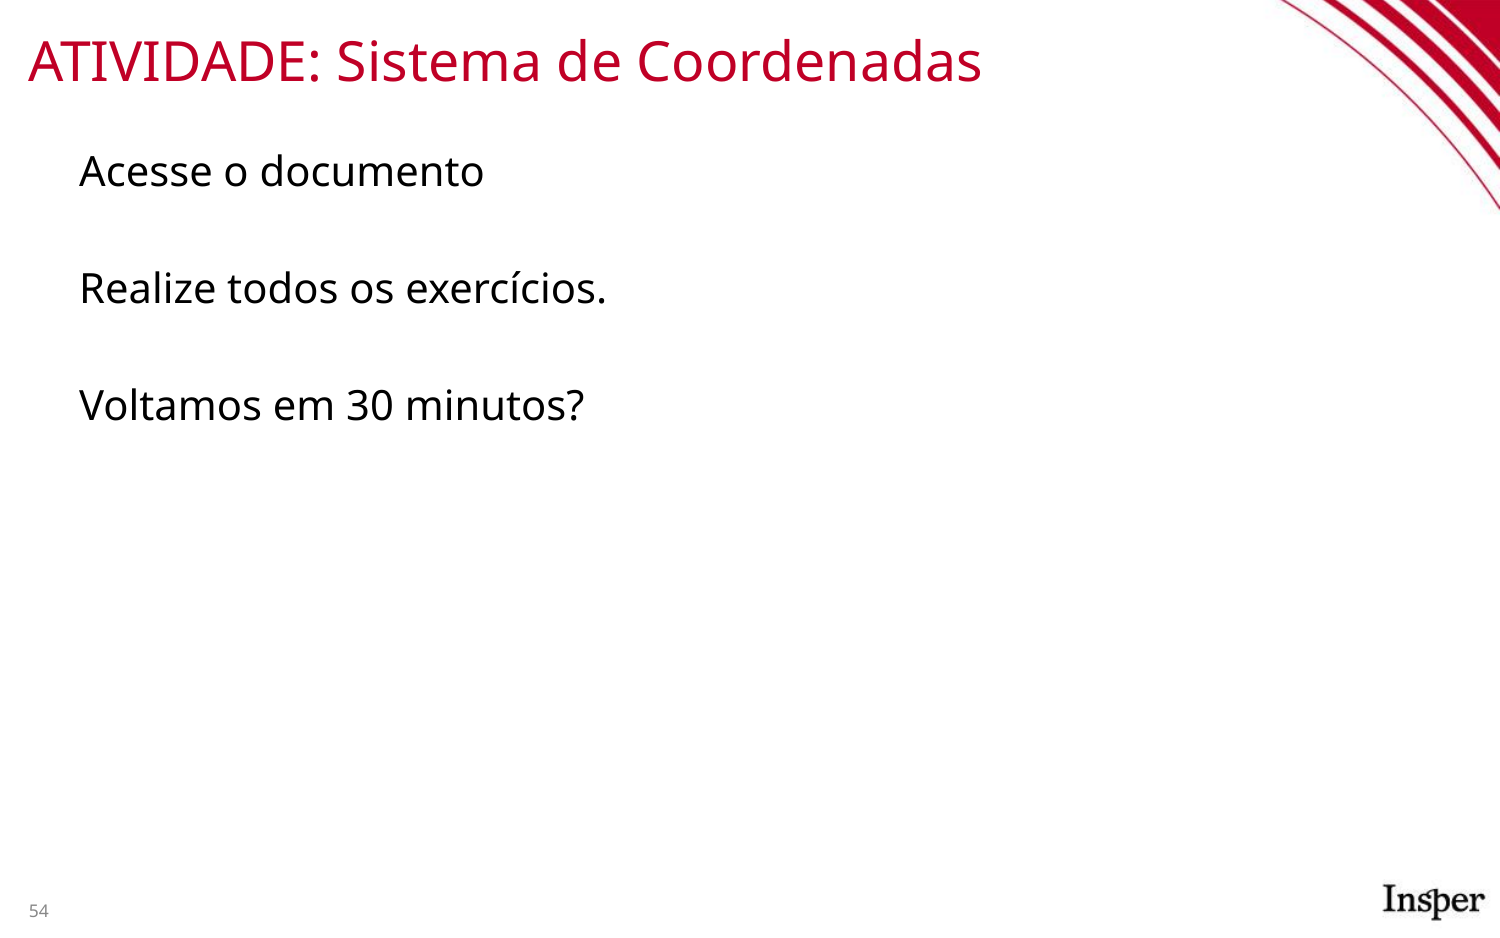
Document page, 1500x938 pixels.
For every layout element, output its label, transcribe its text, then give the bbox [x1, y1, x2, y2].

picture [249, 0, 1500, 938]
slide_number 54 [0, 887, 78, 938]
title ATIVIDADE: Sistema de Coordenadas [13, 18, 1397, 104]
list Acesse o documento Realize todos os exercícios. Voltamos em 30 minutos? [64, 137, 1447, 876]
